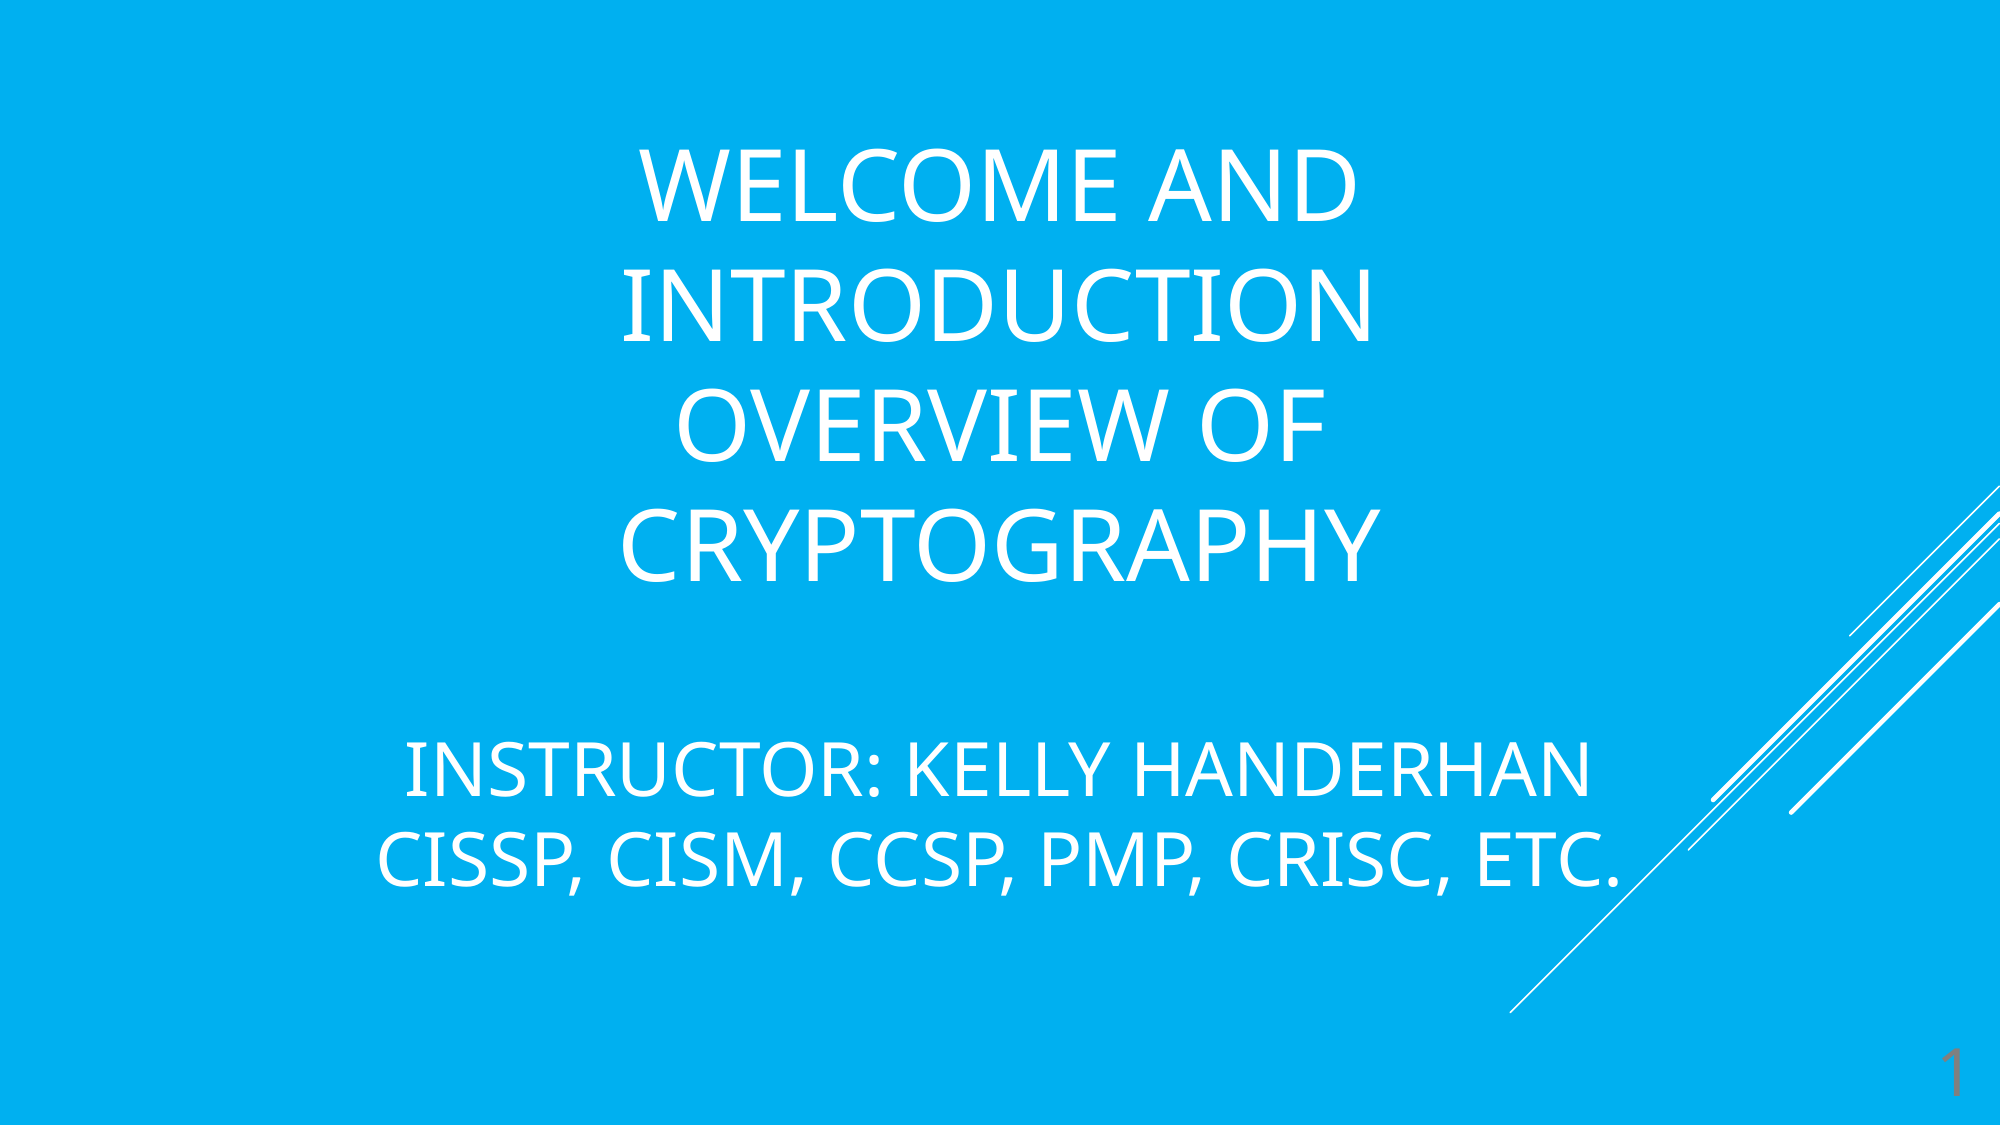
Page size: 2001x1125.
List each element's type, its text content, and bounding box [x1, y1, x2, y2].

slide_number 1 [1869, 1032, 1990, 1119]
title Welcome and Introduction Overview of Cryptography Instructor: Kelly Handerhan CISSP, CISM, CCSP, PMP, CRISC, etc. [303, 63, 1697, 959]
